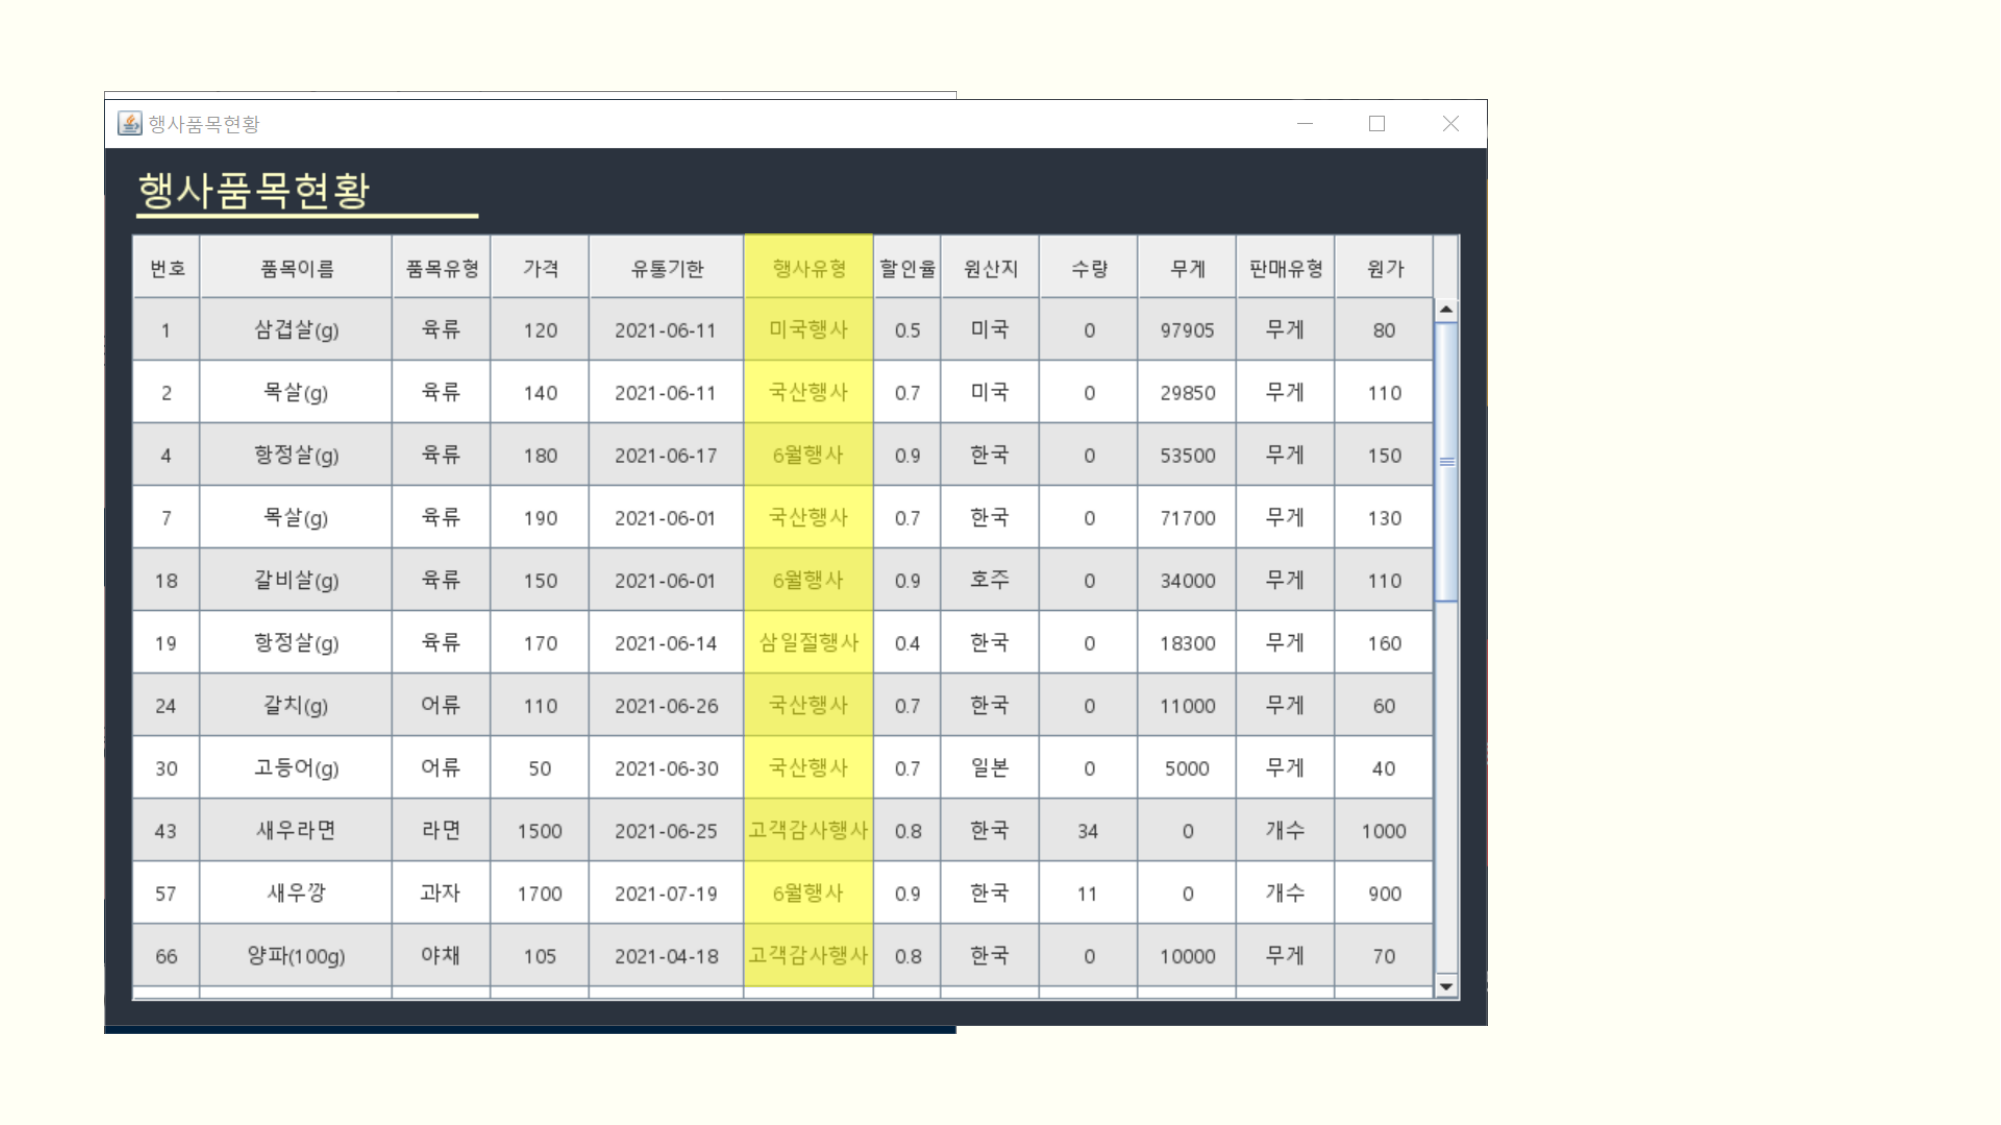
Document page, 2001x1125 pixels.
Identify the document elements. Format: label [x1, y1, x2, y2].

picture [104, 91, 1488, 1034]
